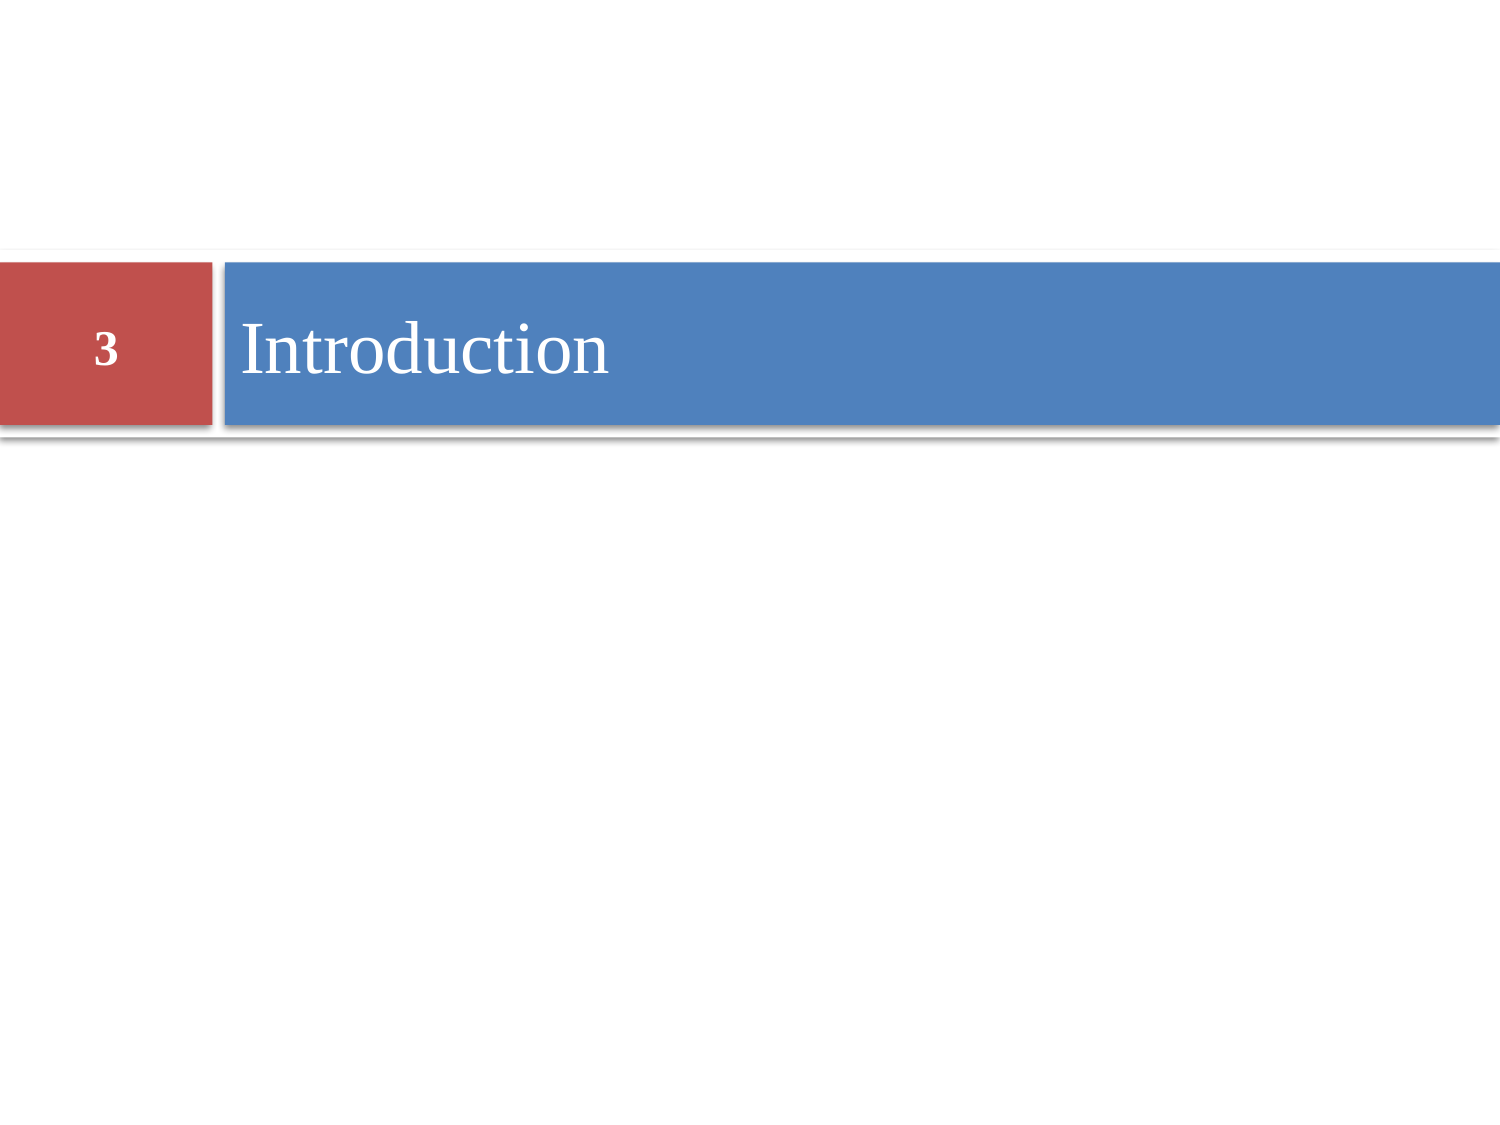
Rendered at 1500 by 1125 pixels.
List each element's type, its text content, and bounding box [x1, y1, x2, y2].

slide_number 3 [0, 287, 213, 403]
title Introduction [224, 262, 1476, 426]
